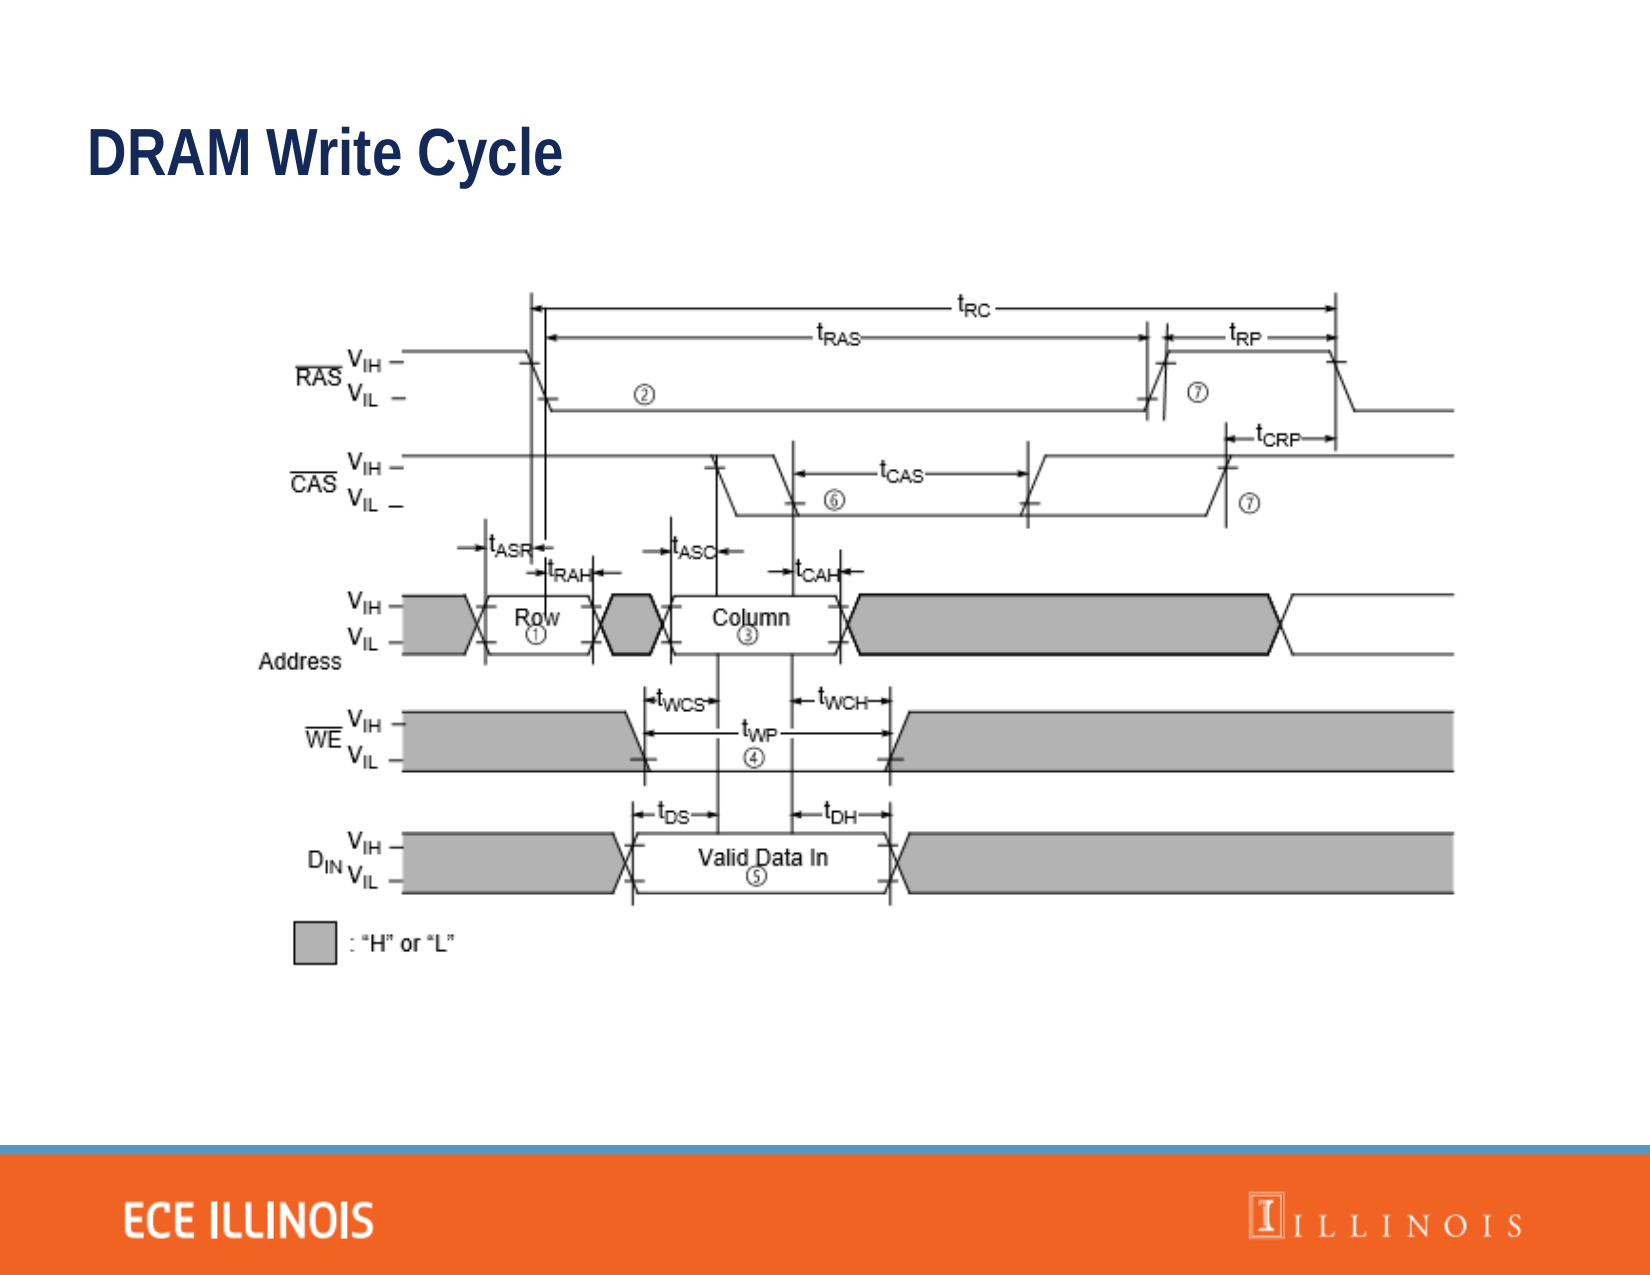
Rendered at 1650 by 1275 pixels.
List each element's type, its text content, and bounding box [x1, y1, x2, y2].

list DRAM Write Cycle [72, 101, 1263, 224]
picture [251, 287, 1462, 973]
